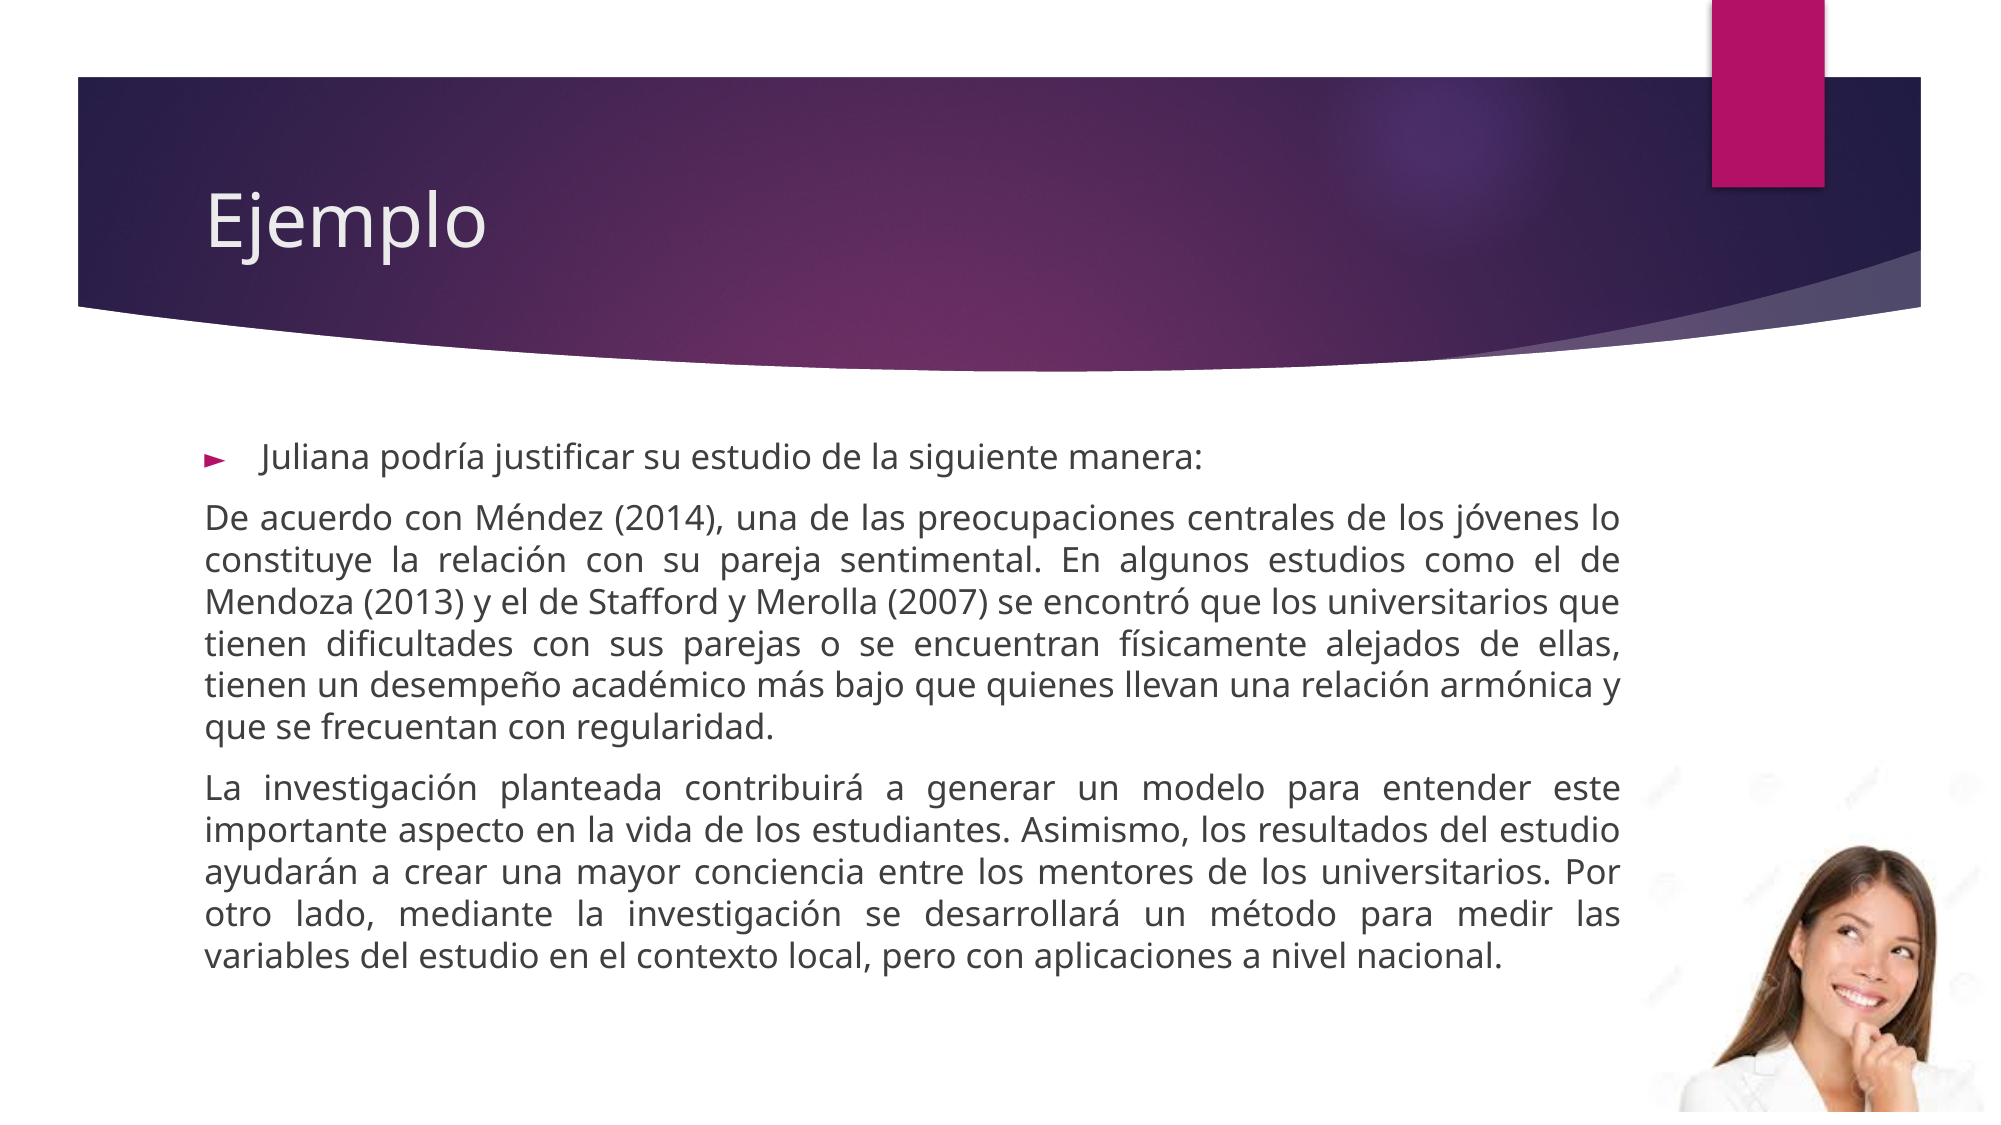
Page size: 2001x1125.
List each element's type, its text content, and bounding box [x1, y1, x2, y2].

picture [79, 78, 1920, 371]
picture [1636, 760, 1990, 1113]
list Juliana podría justificar su estudio de la siguiente manera: De acuerdo con Méndez (2014), una de las preocupaciones centrales de los jóvenes lo constituye la relación con su pareja sentimental. En algunos estudios como el de Mendoza (2013) y el de Stafford y Merolla (2007) se encontró que los universitarios que tienen dificultades con sus parejas o se encuentran físicamente alejados de ellas, tienen un desempeño académico más bajo que quienes llevan una relación armónica y que se frecuentan con regularidad. La investigación planteada contribuirá a generar un modelo para entender este importante aspecto en la vida de los estudiantes. Asimismo, los resultados del estudio ayudarán a crear una mayor conciencia entre los mentores de los universitarios. Por otro lado, mediante la investigación se desarrollará un método para medir las variables del estudio en el contexto local, pero con aplicaciones a nivel nacional. [189, 427, 1638, 988]
title Ejemplo [189, 159, 1627, 276]
